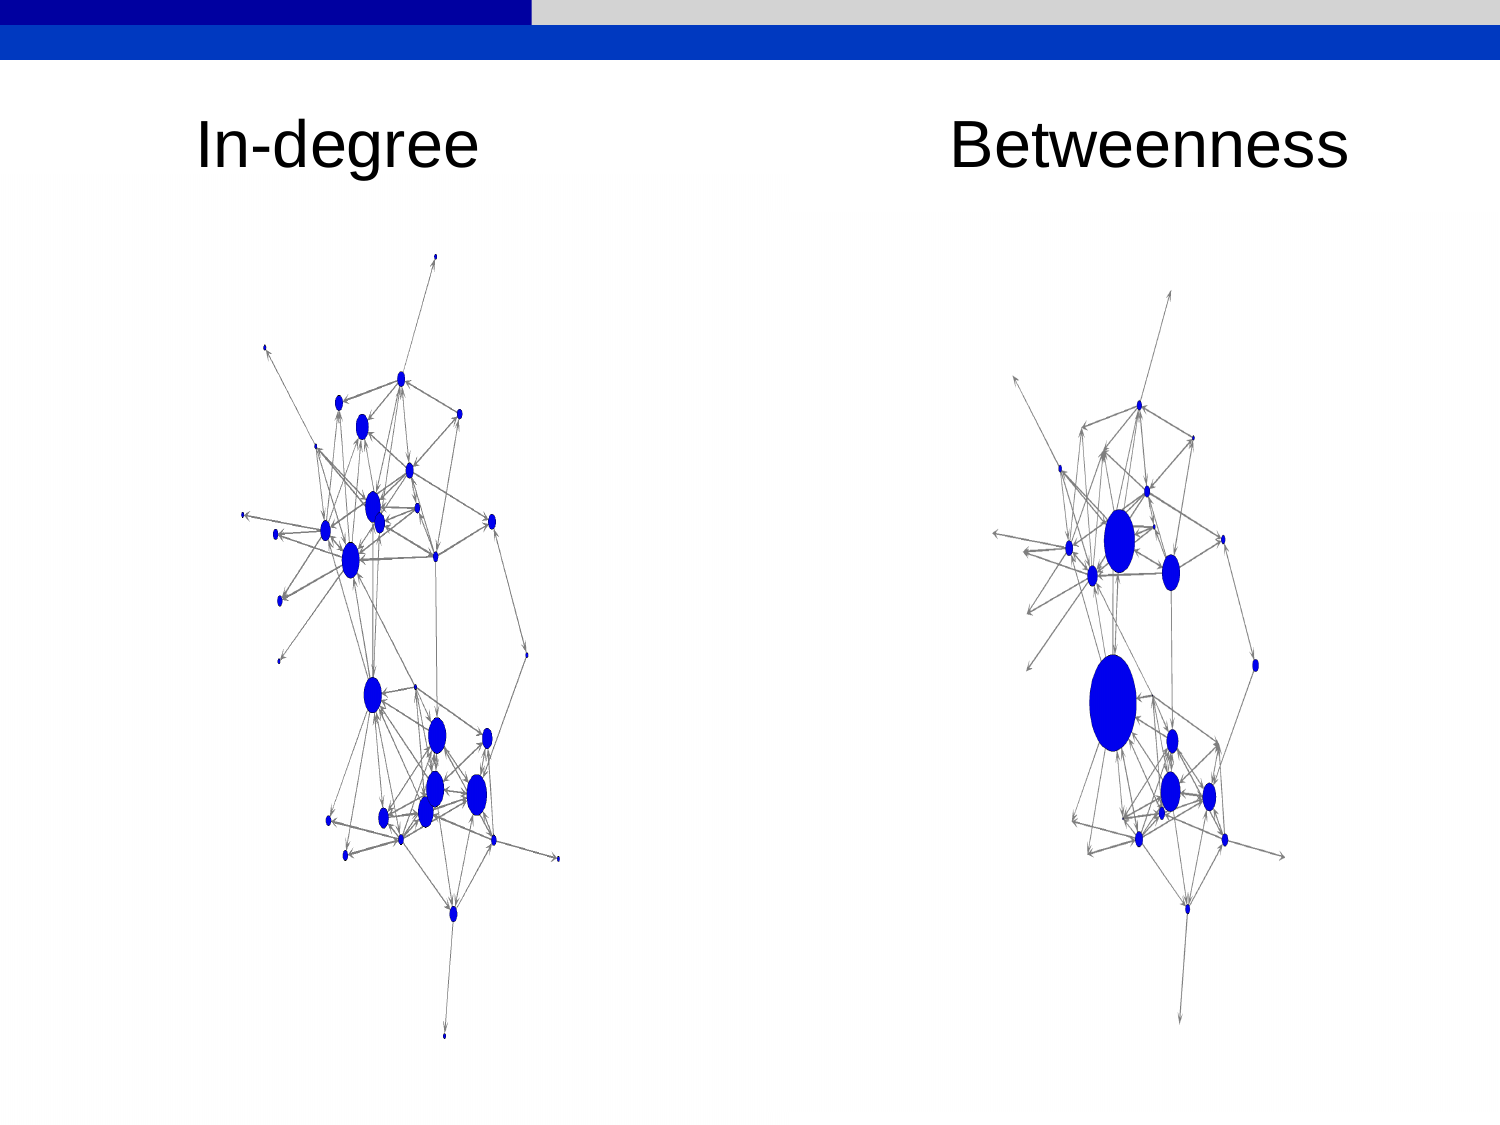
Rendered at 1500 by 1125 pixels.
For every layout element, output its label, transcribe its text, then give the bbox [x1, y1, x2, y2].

text_box In-degree [75, 93, 600, 171]
picture [0, 174, 1500, 1125]
text_box Betweenness [887, 93, 1412, 209]
text_box [0, 0, 534, 27]
text_box [534, 0, 1500, 27]
